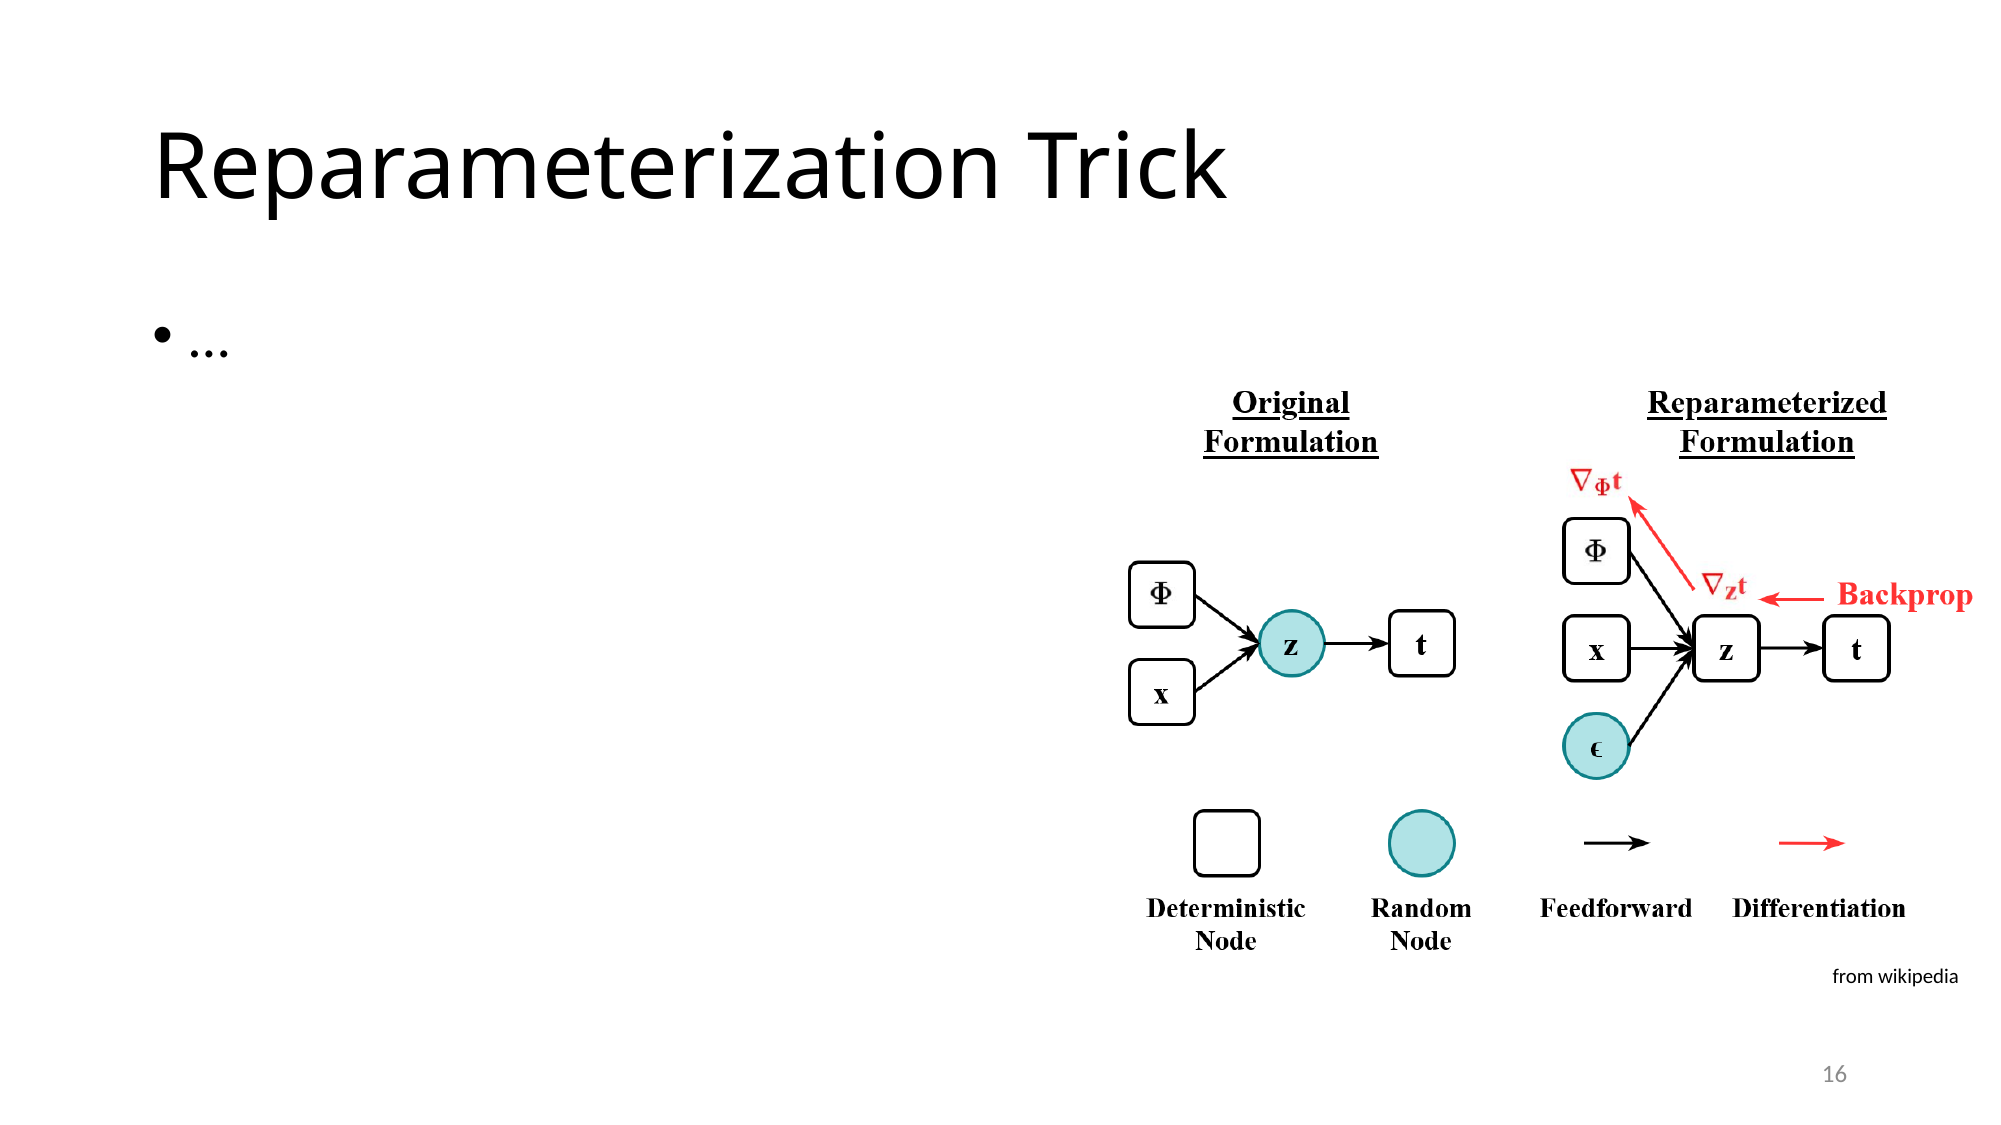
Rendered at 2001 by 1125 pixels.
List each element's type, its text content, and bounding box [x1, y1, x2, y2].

slide_number 16 [1412, 1042, 1863, 1103]
title Reparameterization Trick [137, 59, 1863, 278]
text_box from wikipedia [1817, 990, 1974, 996]
picture [1094, 353, 1991, 990]
list … [137, 299, 1863, 1014]
